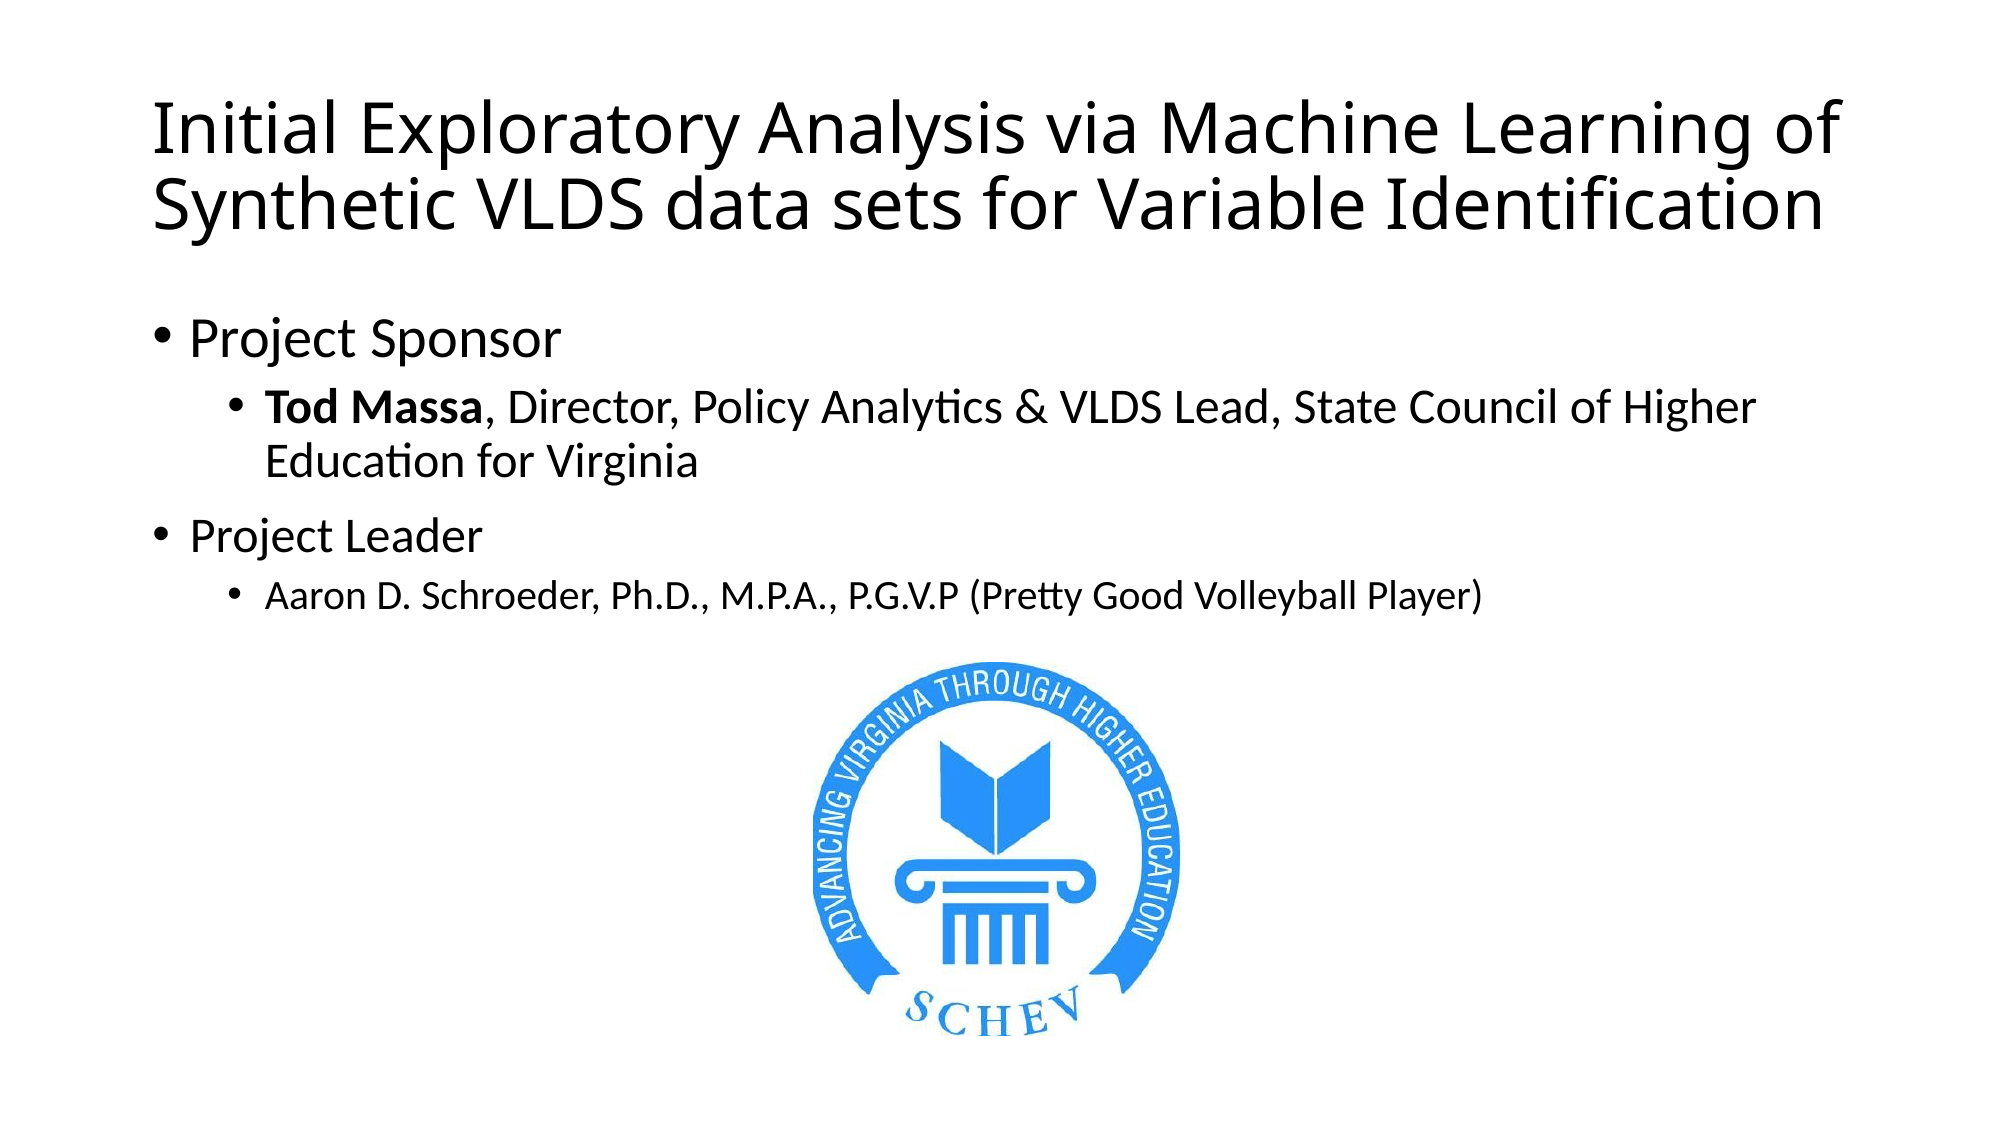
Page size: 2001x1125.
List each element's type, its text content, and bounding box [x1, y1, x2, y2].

list Project Sponsor Tod Massa, Director, Policy Analytics & VLDS Lead, State Council of Higher Education for Virginia Project Leader Aaron D. Schroeder, Ph.D., M.P.A., P.G.V.P (Pretty Good Volleyball Player) [137, 299, 1863, 1014]
title Initial Exploratory Analysis via Machine Learning of Synthetic VLDS data sets for Variable Identification [137, 59, 1863, 278]
picture [813, 662, 1187, 1036]
